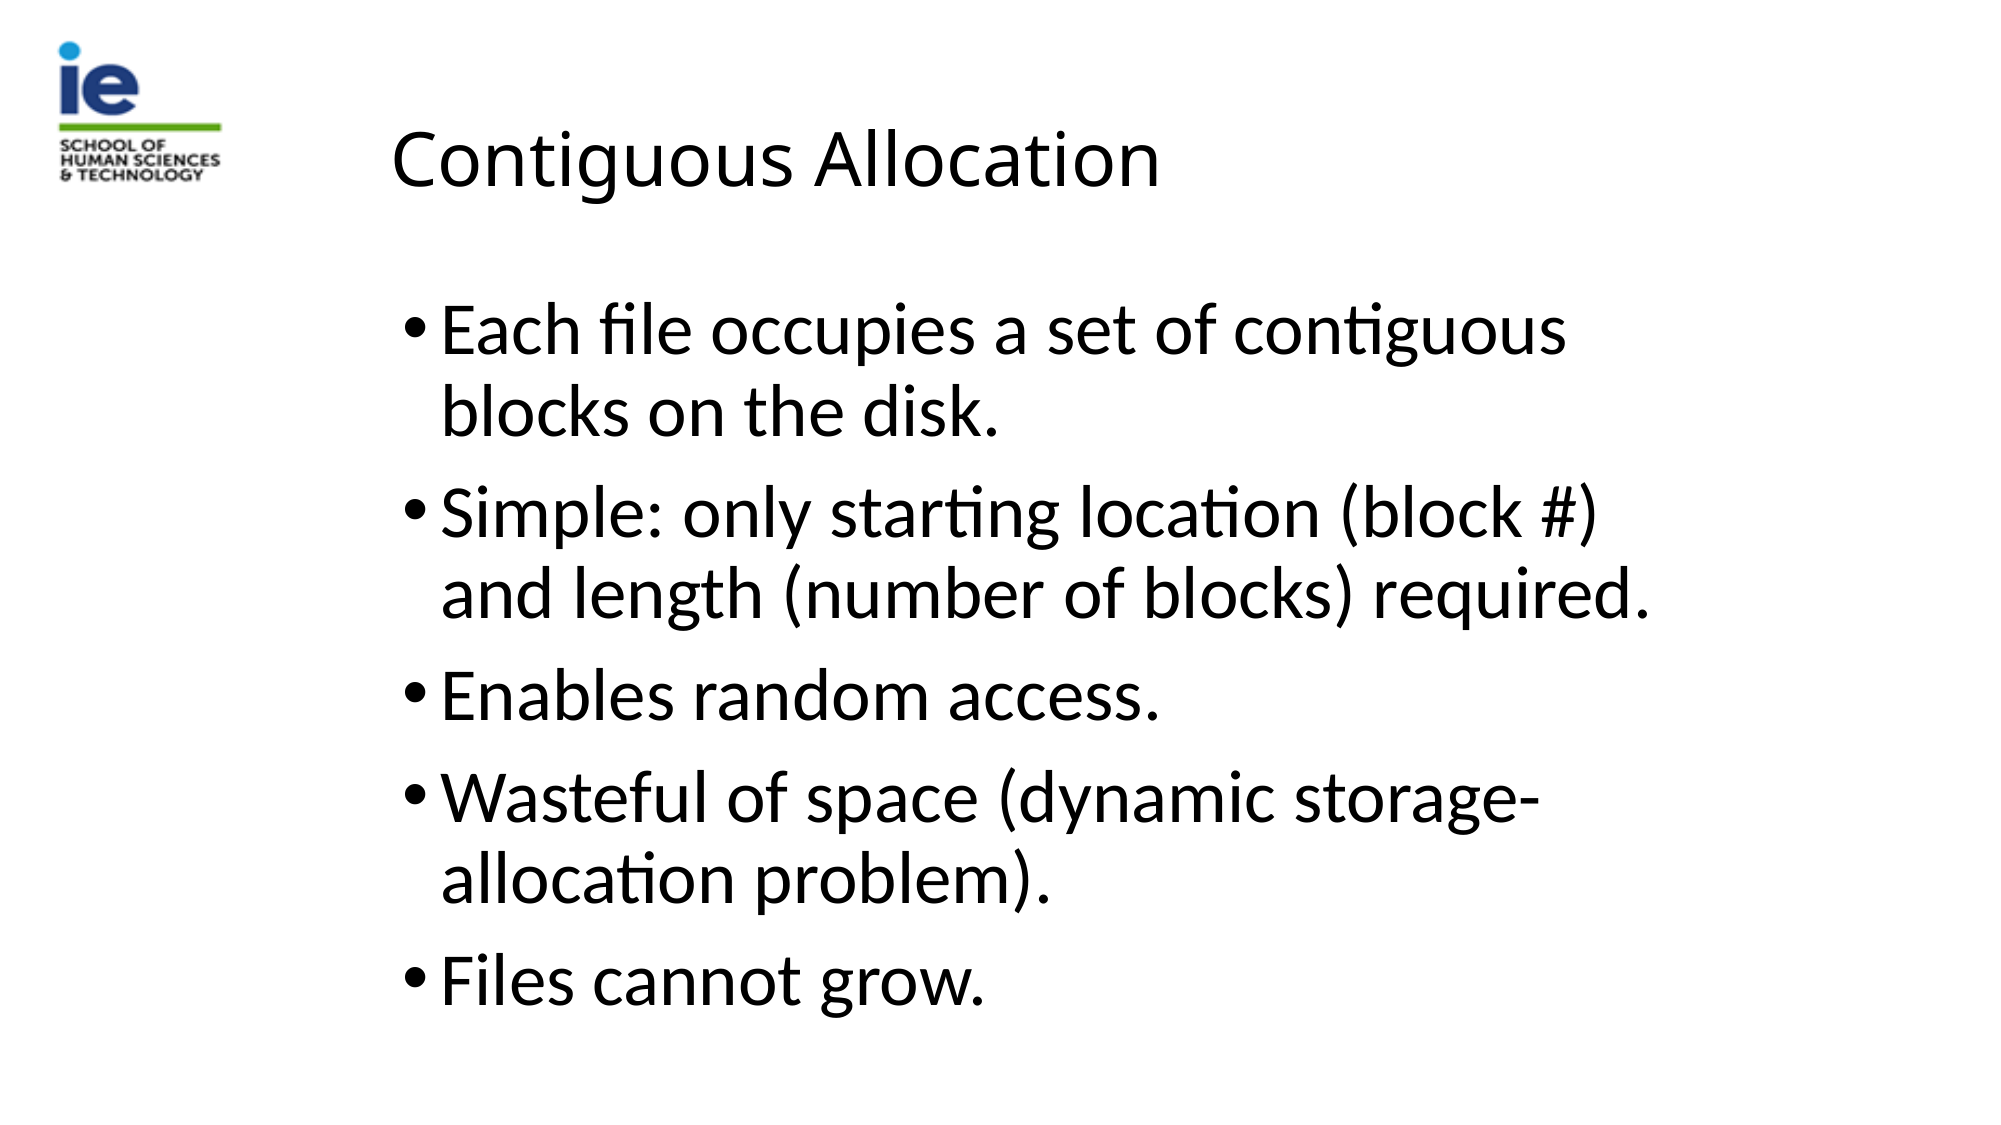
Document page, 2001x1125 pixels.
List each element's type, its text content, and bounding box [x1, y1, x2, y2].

picture [42, 26, 256, 199]
title Contiguous Allocation [375, 111, 1750, 212]
list Each file occupies a set of contiguous blocks on the disk. Simple: only starting location (block #) and length (number of blocks) required. Enables random access. Wasteful of space (dynamic storage-allocation problem). Files cannot grow. [387, 282, 1743, 1125]
text_box [394, 885, 1548, 1045]
